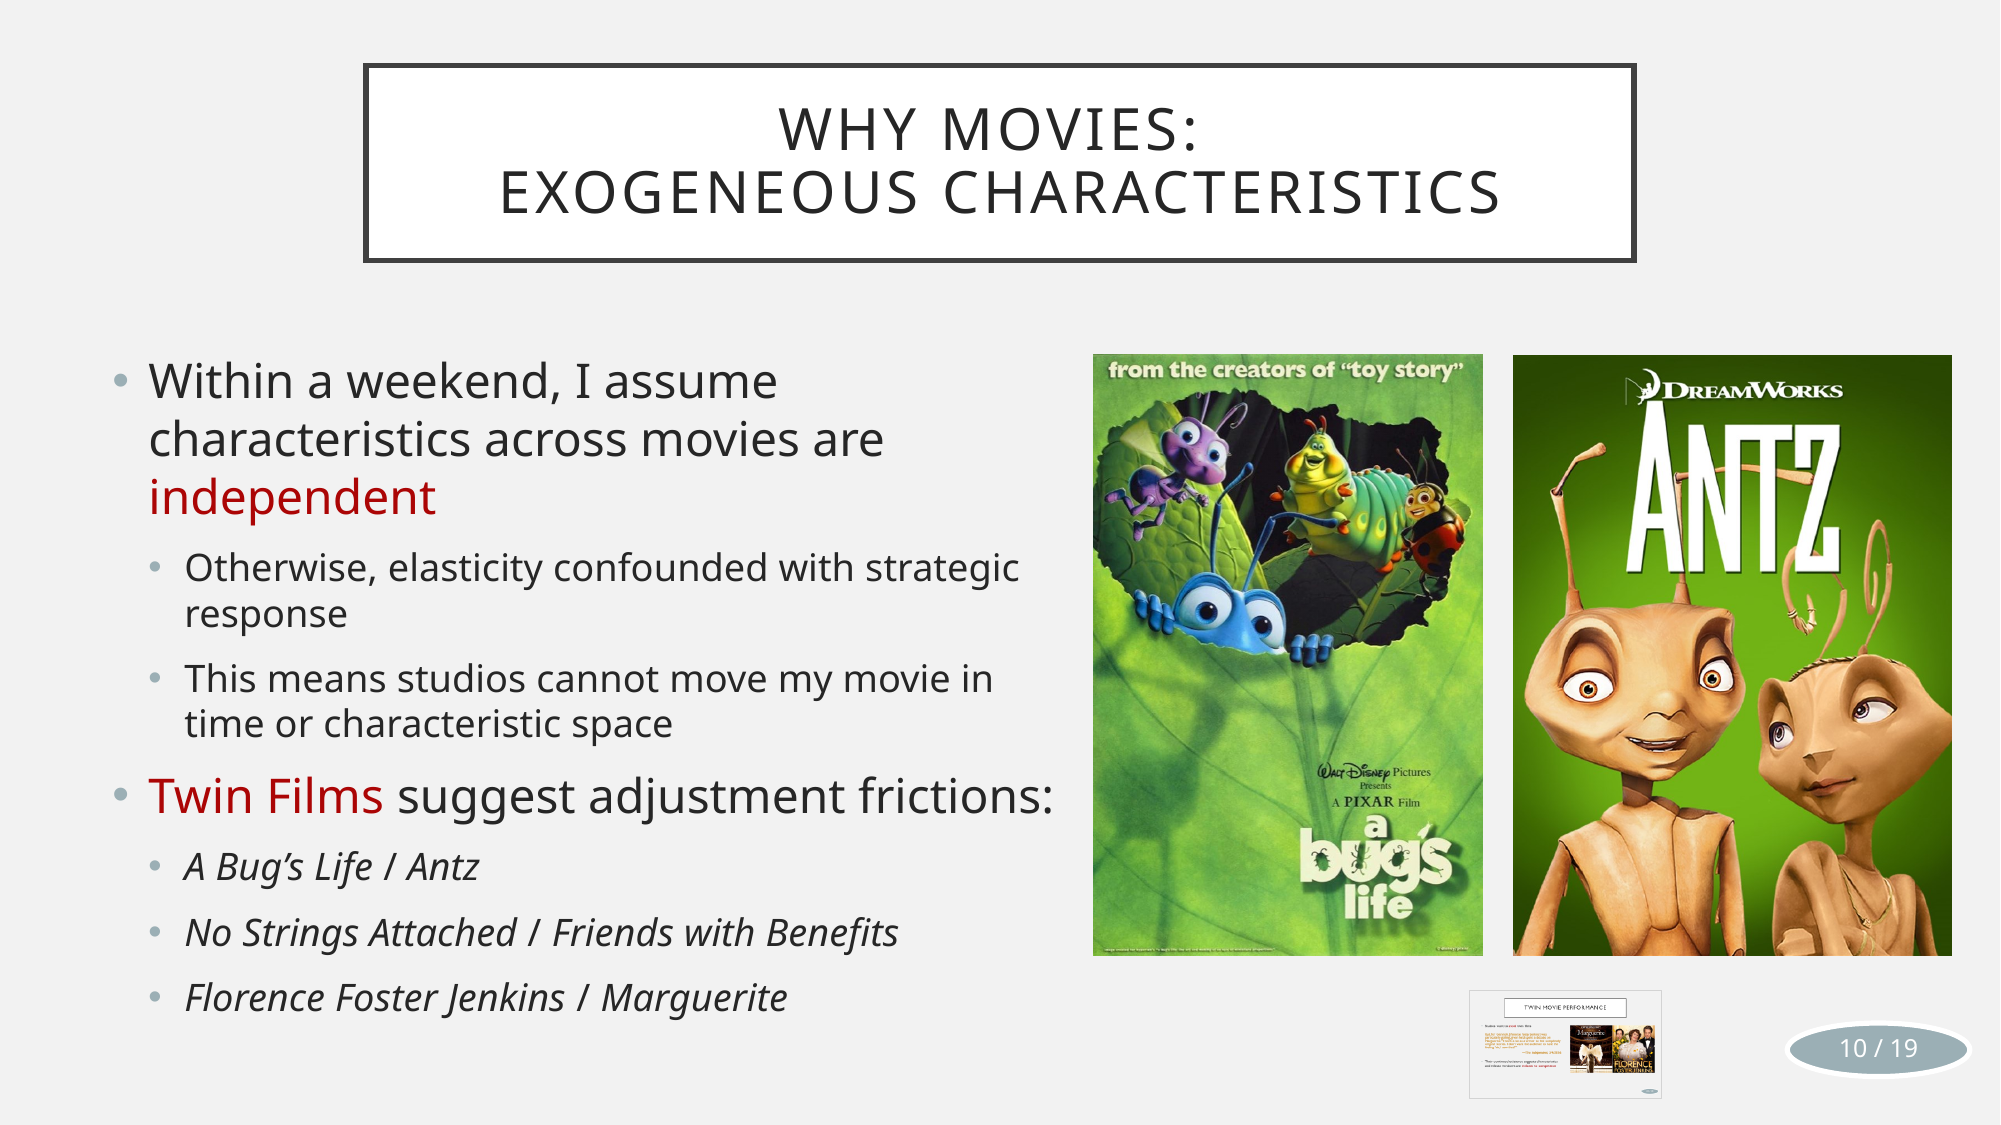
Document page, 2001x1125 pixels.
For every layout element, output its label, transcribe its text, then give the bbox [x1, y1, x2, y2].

picture [1093, 354, 1483, 956]
picture [1470, 991, 1661, 1098]
title Why Movies: Exogeneous Characteristics [363, 63, 1637, 263]
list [1513, 355, 1952, 956]
text_box [1077, 343, 1651, 1086]
text_box Within a weekend, I assume characteristics across movies are independent Otherwise, elasticity confounded with strategic response This means studios cannot move my movie in time or characteristic space Twin Films suggest adjustment frictions: A Bug’s Life / Antz No Strings Attached / Friends with Benefits Florence Foster Jenkins / Marguerite [97, 343, 1077, 1086]
